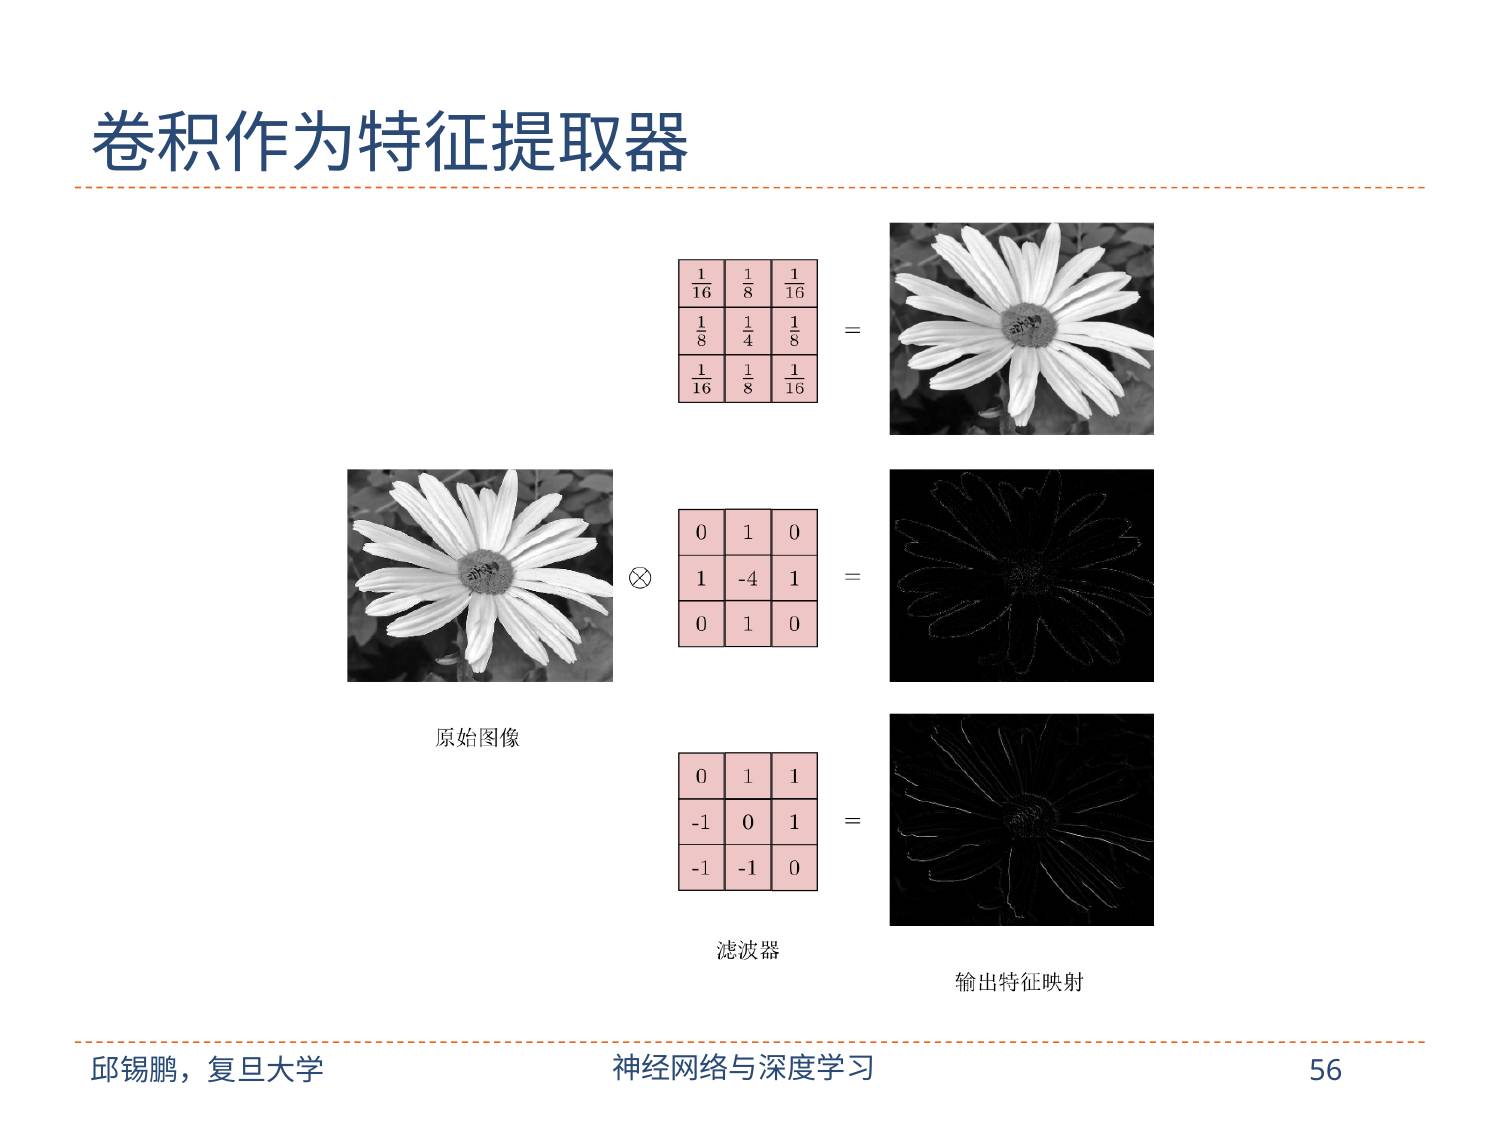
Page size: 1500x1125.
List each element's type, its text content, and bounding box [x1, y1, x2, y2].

title 卷积作为特征提取器 [75, 24, 1425, 188]
picture [262, 199, 1186, 1010]
